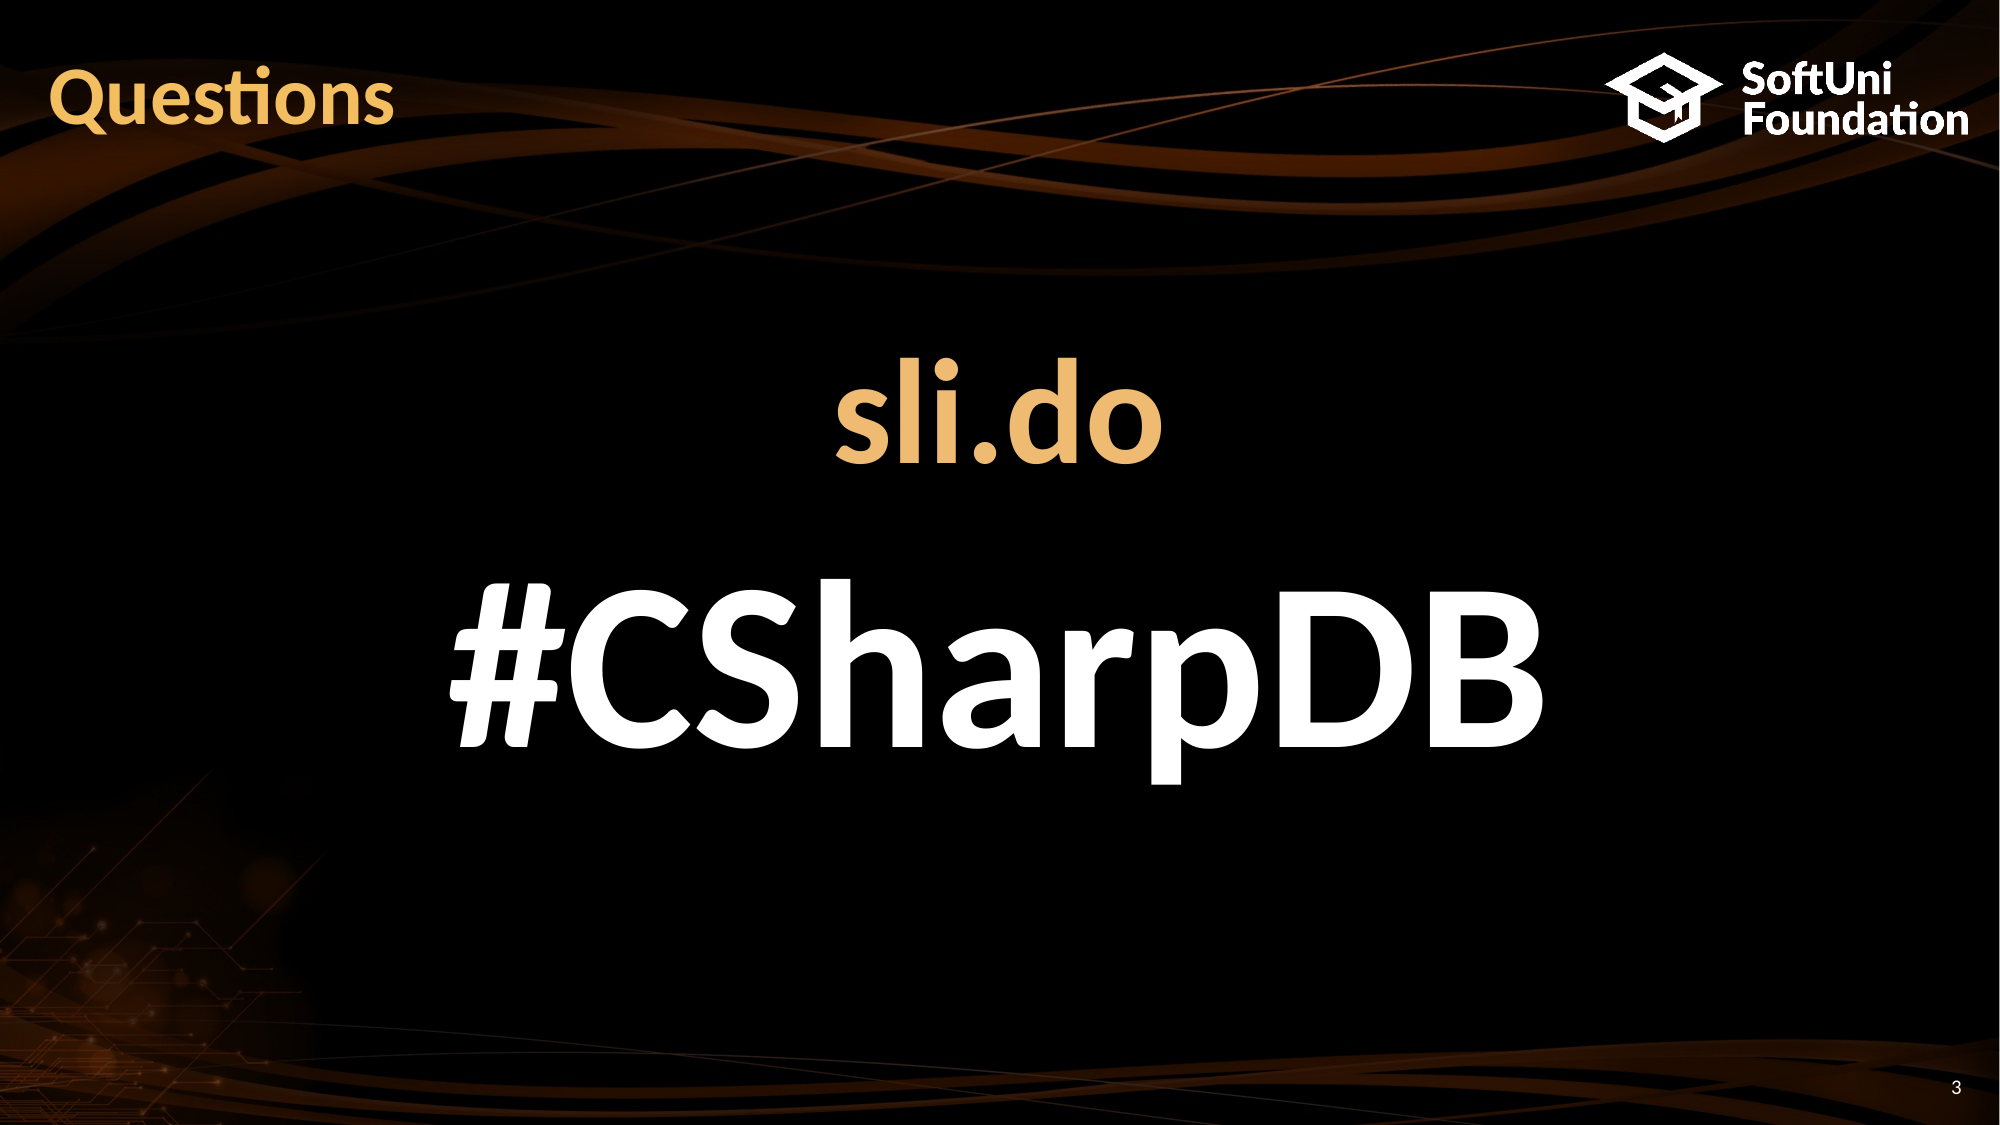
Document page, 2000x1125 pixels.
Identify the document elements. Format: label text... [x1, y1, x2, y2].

list sli.do #CSharpDB [31, 188, 1968, 1071]
slide_number 3 [1897, 1071, 1968, 1103]
title Questions [30, 6, 1602, 189]
picture [0, 0, 2000, 1125]
